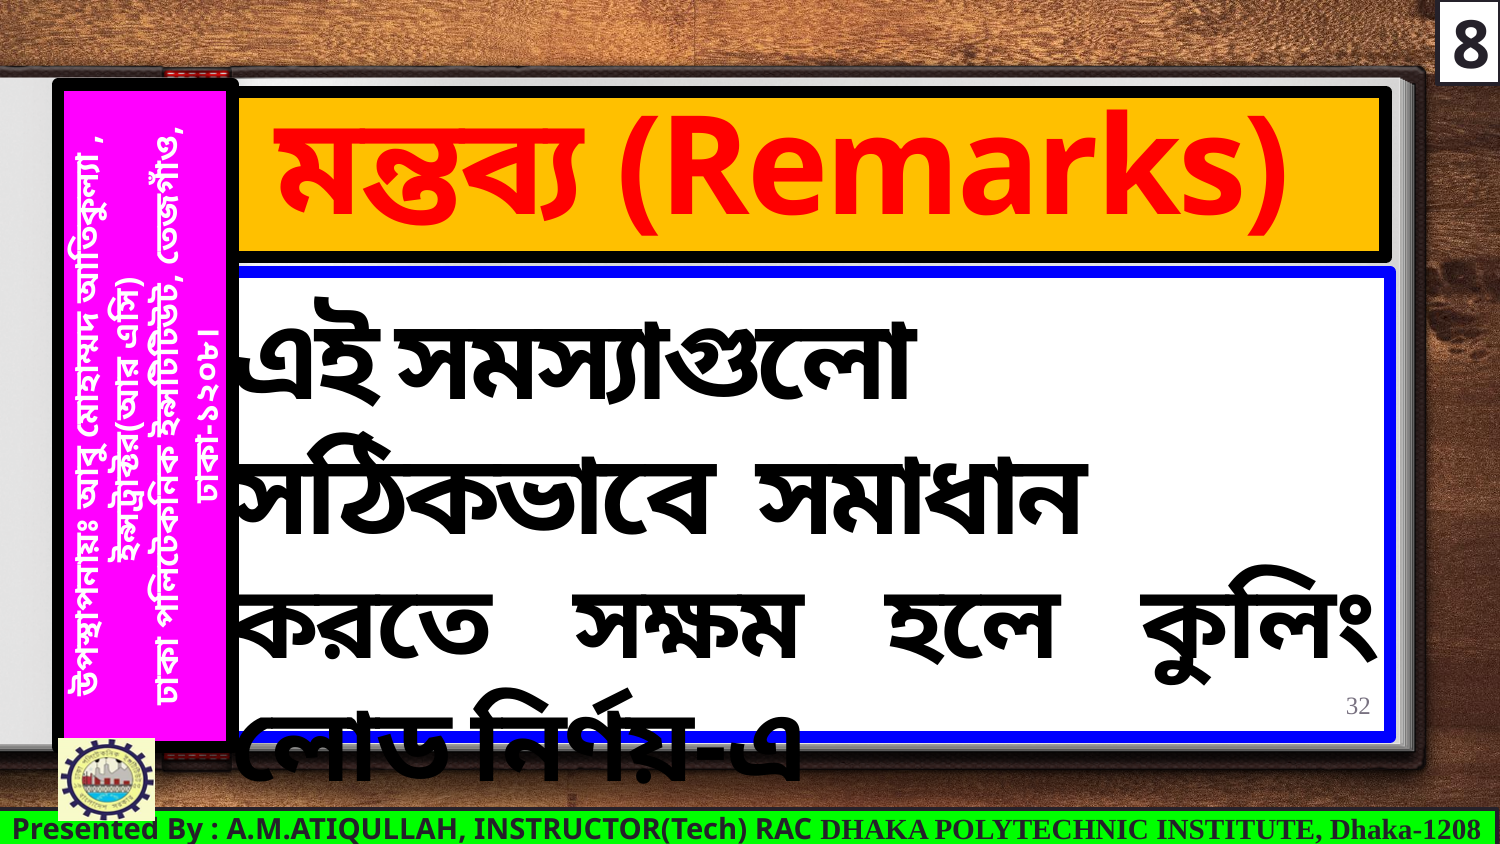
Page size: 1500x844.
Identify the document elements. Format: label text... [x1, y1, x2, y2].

title মন্তব্য (Remarks) [233, 91, 1386, 258]
picture [0, 0, 1500, 844]
subtitle এই সমস্যাগুলো সঠিকভাবে সমাধান করতে সক্ষম হলে কুলিং লোড নির্ণয়-এ ব্যাপক ধারণা অর্জন করতে পারবে। - সমাপ্ত - [233, 270, 1392, 739]
text_box উপস্থাপনায়ঃ আবু মোহাম্মদ আতিকুল্যা , ইন্সট্রাক্টর(আর এসি) ঢাকা পলিটেকনিক ইন্সটিটিউট, তেজগাঁও, ঢাকা-১২০৮। [58, 84, 233, 747]
text_box 8 [1435, 0, 1500, 86]
slide_number 32 [1295, 672, 1386, 737]
text_box Presented By : A.M.ATIQULLAH, INSTRUCTOR(Tech) RAC DHAKA POLYTECHNIC INSTITUTE, Dhaka-1208 [0, 807, 1499, 844]
